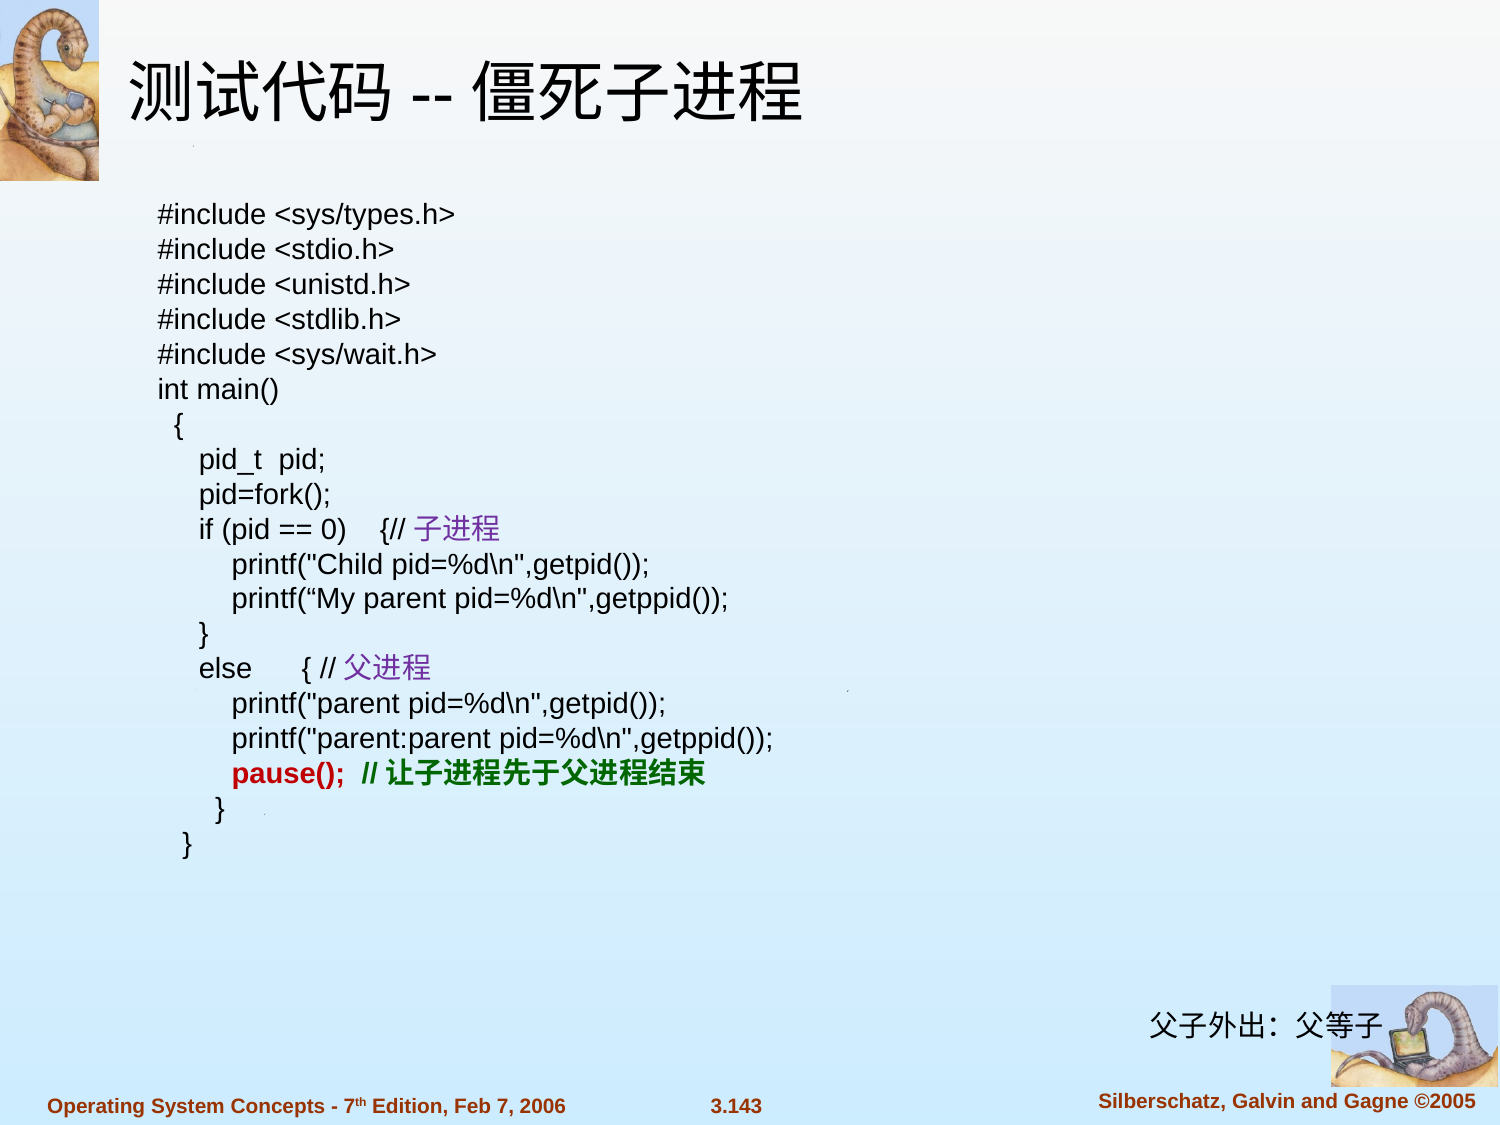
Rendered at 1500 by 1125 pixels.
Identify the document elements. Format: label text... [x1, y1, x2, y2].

text_box #include <sys/types.h> #include <stdio.h> #include <unistd.h> #include <stdlib.h> #include <sys/wait.h> int main() { pid_t pid; pid=fork(); if (pid == 0) {//子进程 printf("Child pid=%d\n",getpid()); printf(“My parent pid=%d\n",getppid()); } else { //父进程 printf("parent pid=%d\n",getpid()); printf("parent:parent pid=%d\n",getppid()); pause(); //让子进程先于父进程结束 } } [142, 187, 812, 878]
picture [0, 0, 99, 181]
title 测试代码--僵死子进程 [112, 37, 1438, 138]
text_box [142, 208, 1382, 980]
text_box 父子外出：父等子 [1134, 1000, 1420, 1051]
picture [1331, 985, 1498, 1087]
